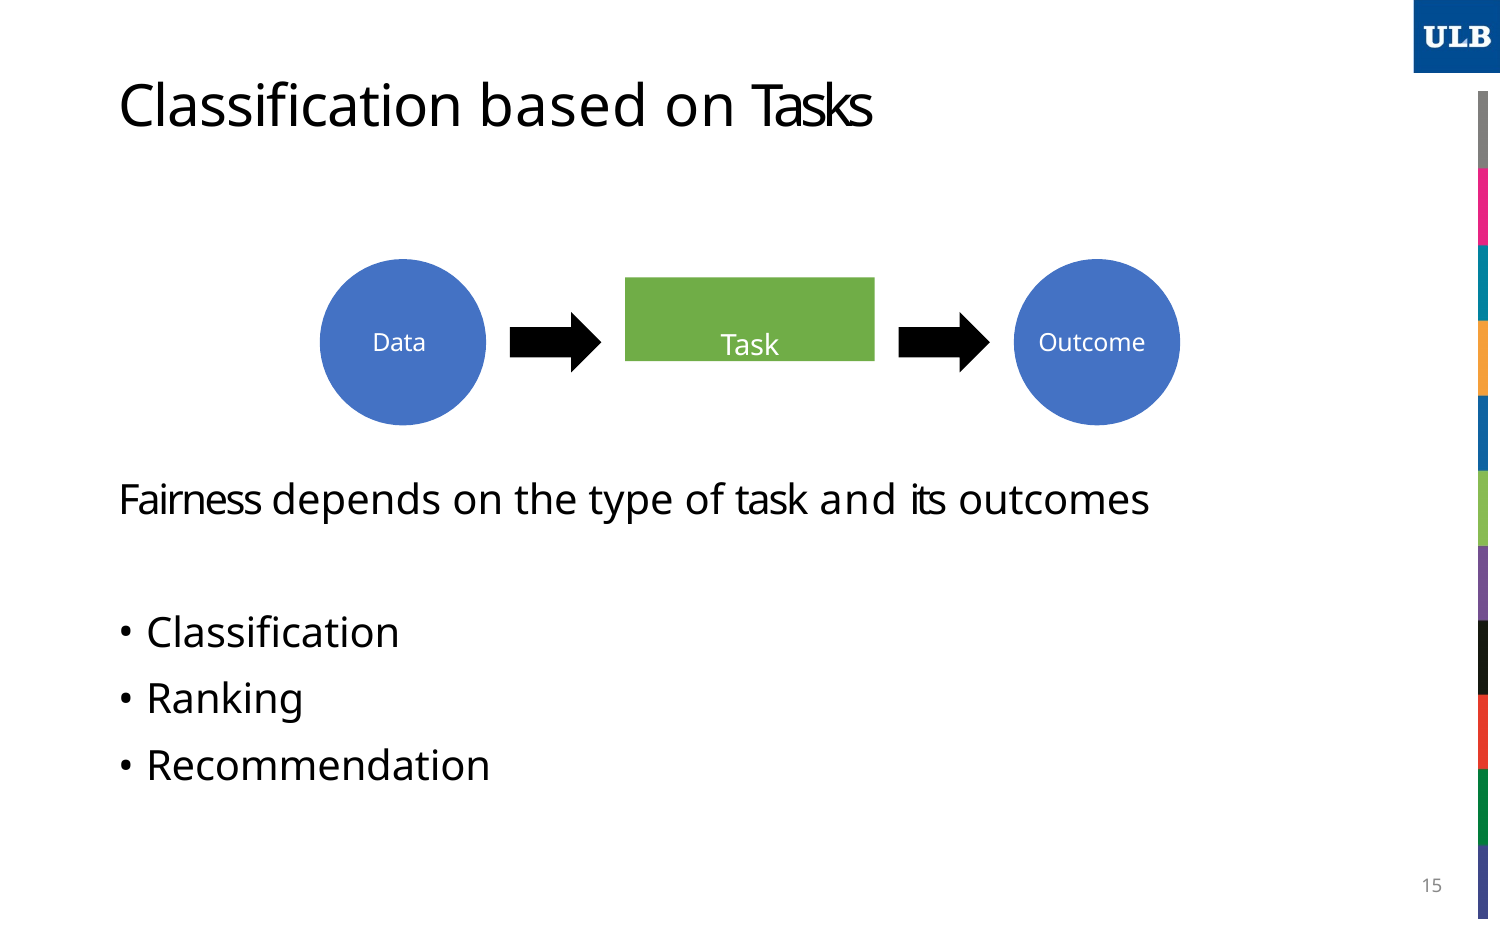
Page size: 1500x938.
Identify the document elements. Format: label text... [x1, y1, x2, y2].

picture [1413, 0, 1500, 73]
picture [1478, 91, 1488, 245]
text_box [898, 311, 990, 373]
picture [1478, 319, 1488, 919]
slide_number 15 [1415, 878, 1478, 938]
text_box Data [370, 324, 436, 357]
text_box [509, 311, 602, 373]
text_box [1013, 259, 1181, 426]
text_box [319, 259, 487, 426]
text_box Outcome [1036, 324, 1158, 357]
text_box Fairness depends on the type of task and its outcomes Classification Ranking Recommendation [116, 470, 1216, 790]
text_box Task [625, 277, 875, 362]
title Classification based on Tasks [116, 66, 1198, 225]
